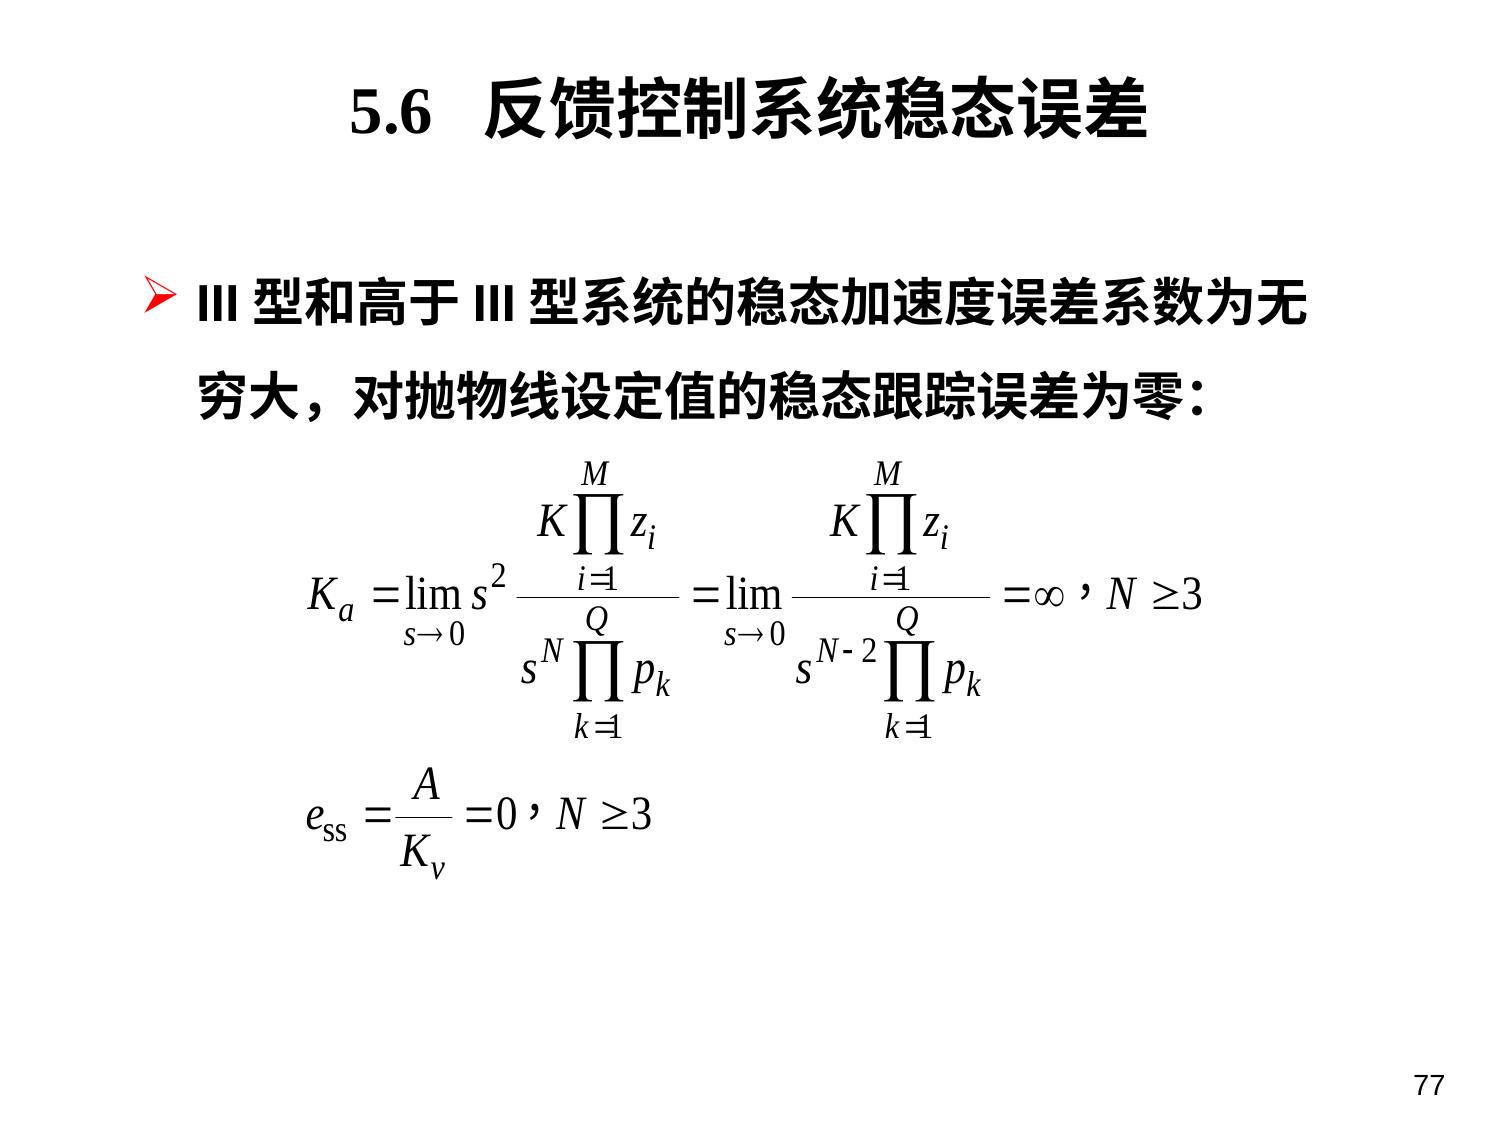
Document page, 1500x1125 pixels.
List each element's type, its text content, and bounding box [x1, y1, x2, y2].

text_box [299, 449, 1209, 889]
text_box 77 [1376, 1058, 1461, 1105]
text_box III型和高于III型系统的稳态加速度误差系数为无穷大，对抛物线设定值的稳态跟踪误差为零： [125, 231, 1366, 480]
text_box 5.6 反馈控制系统稳态误差 [74, 59, 1425, 155]
